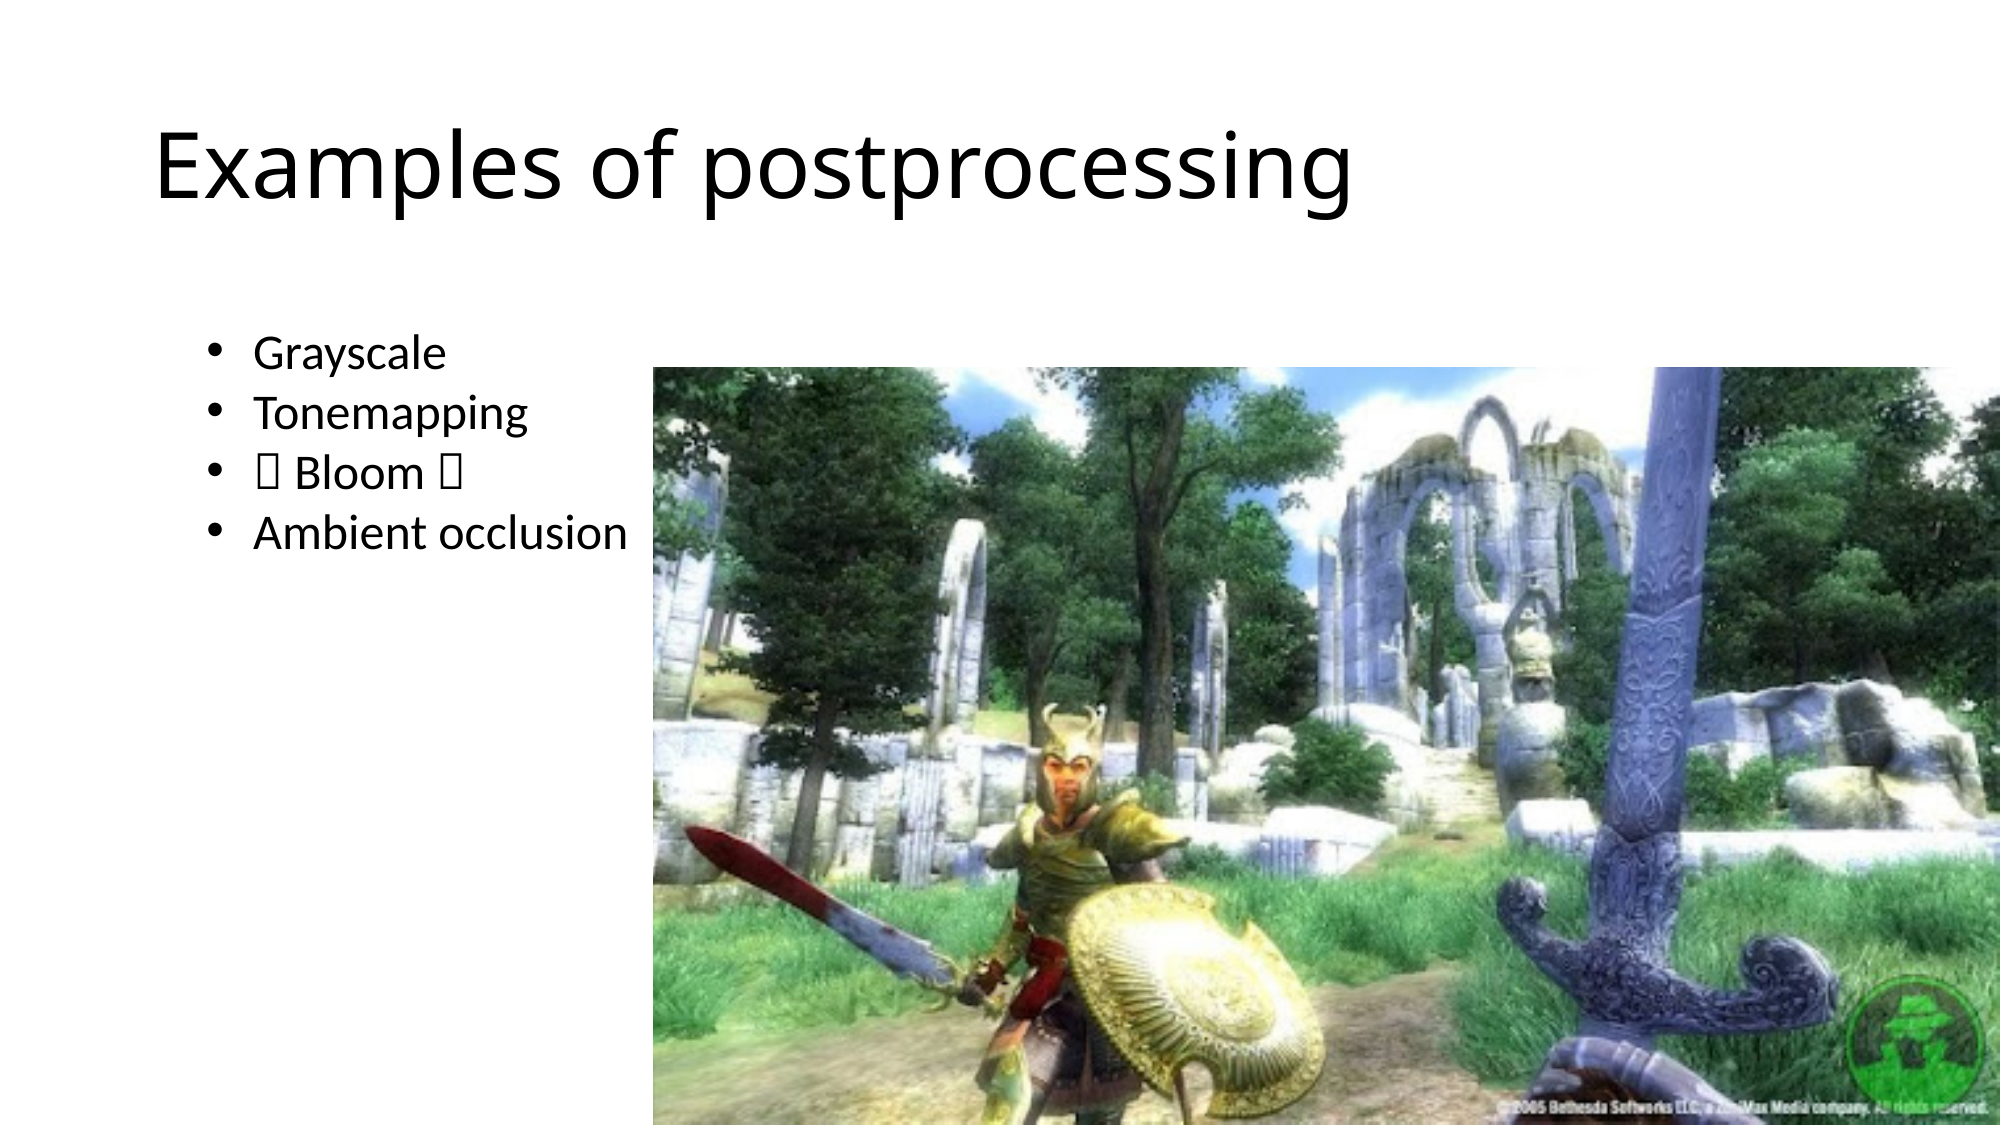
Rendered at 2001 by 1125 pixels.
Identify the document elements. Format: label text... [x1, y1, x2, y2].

text_box Grayscale Tonemapping  Bloom  Ambient occlusion [191, 312, 644, 567]
picture [653, 367, 2000, 1125]
title Examples of postprocessing [137, 59, 1863, 278]
